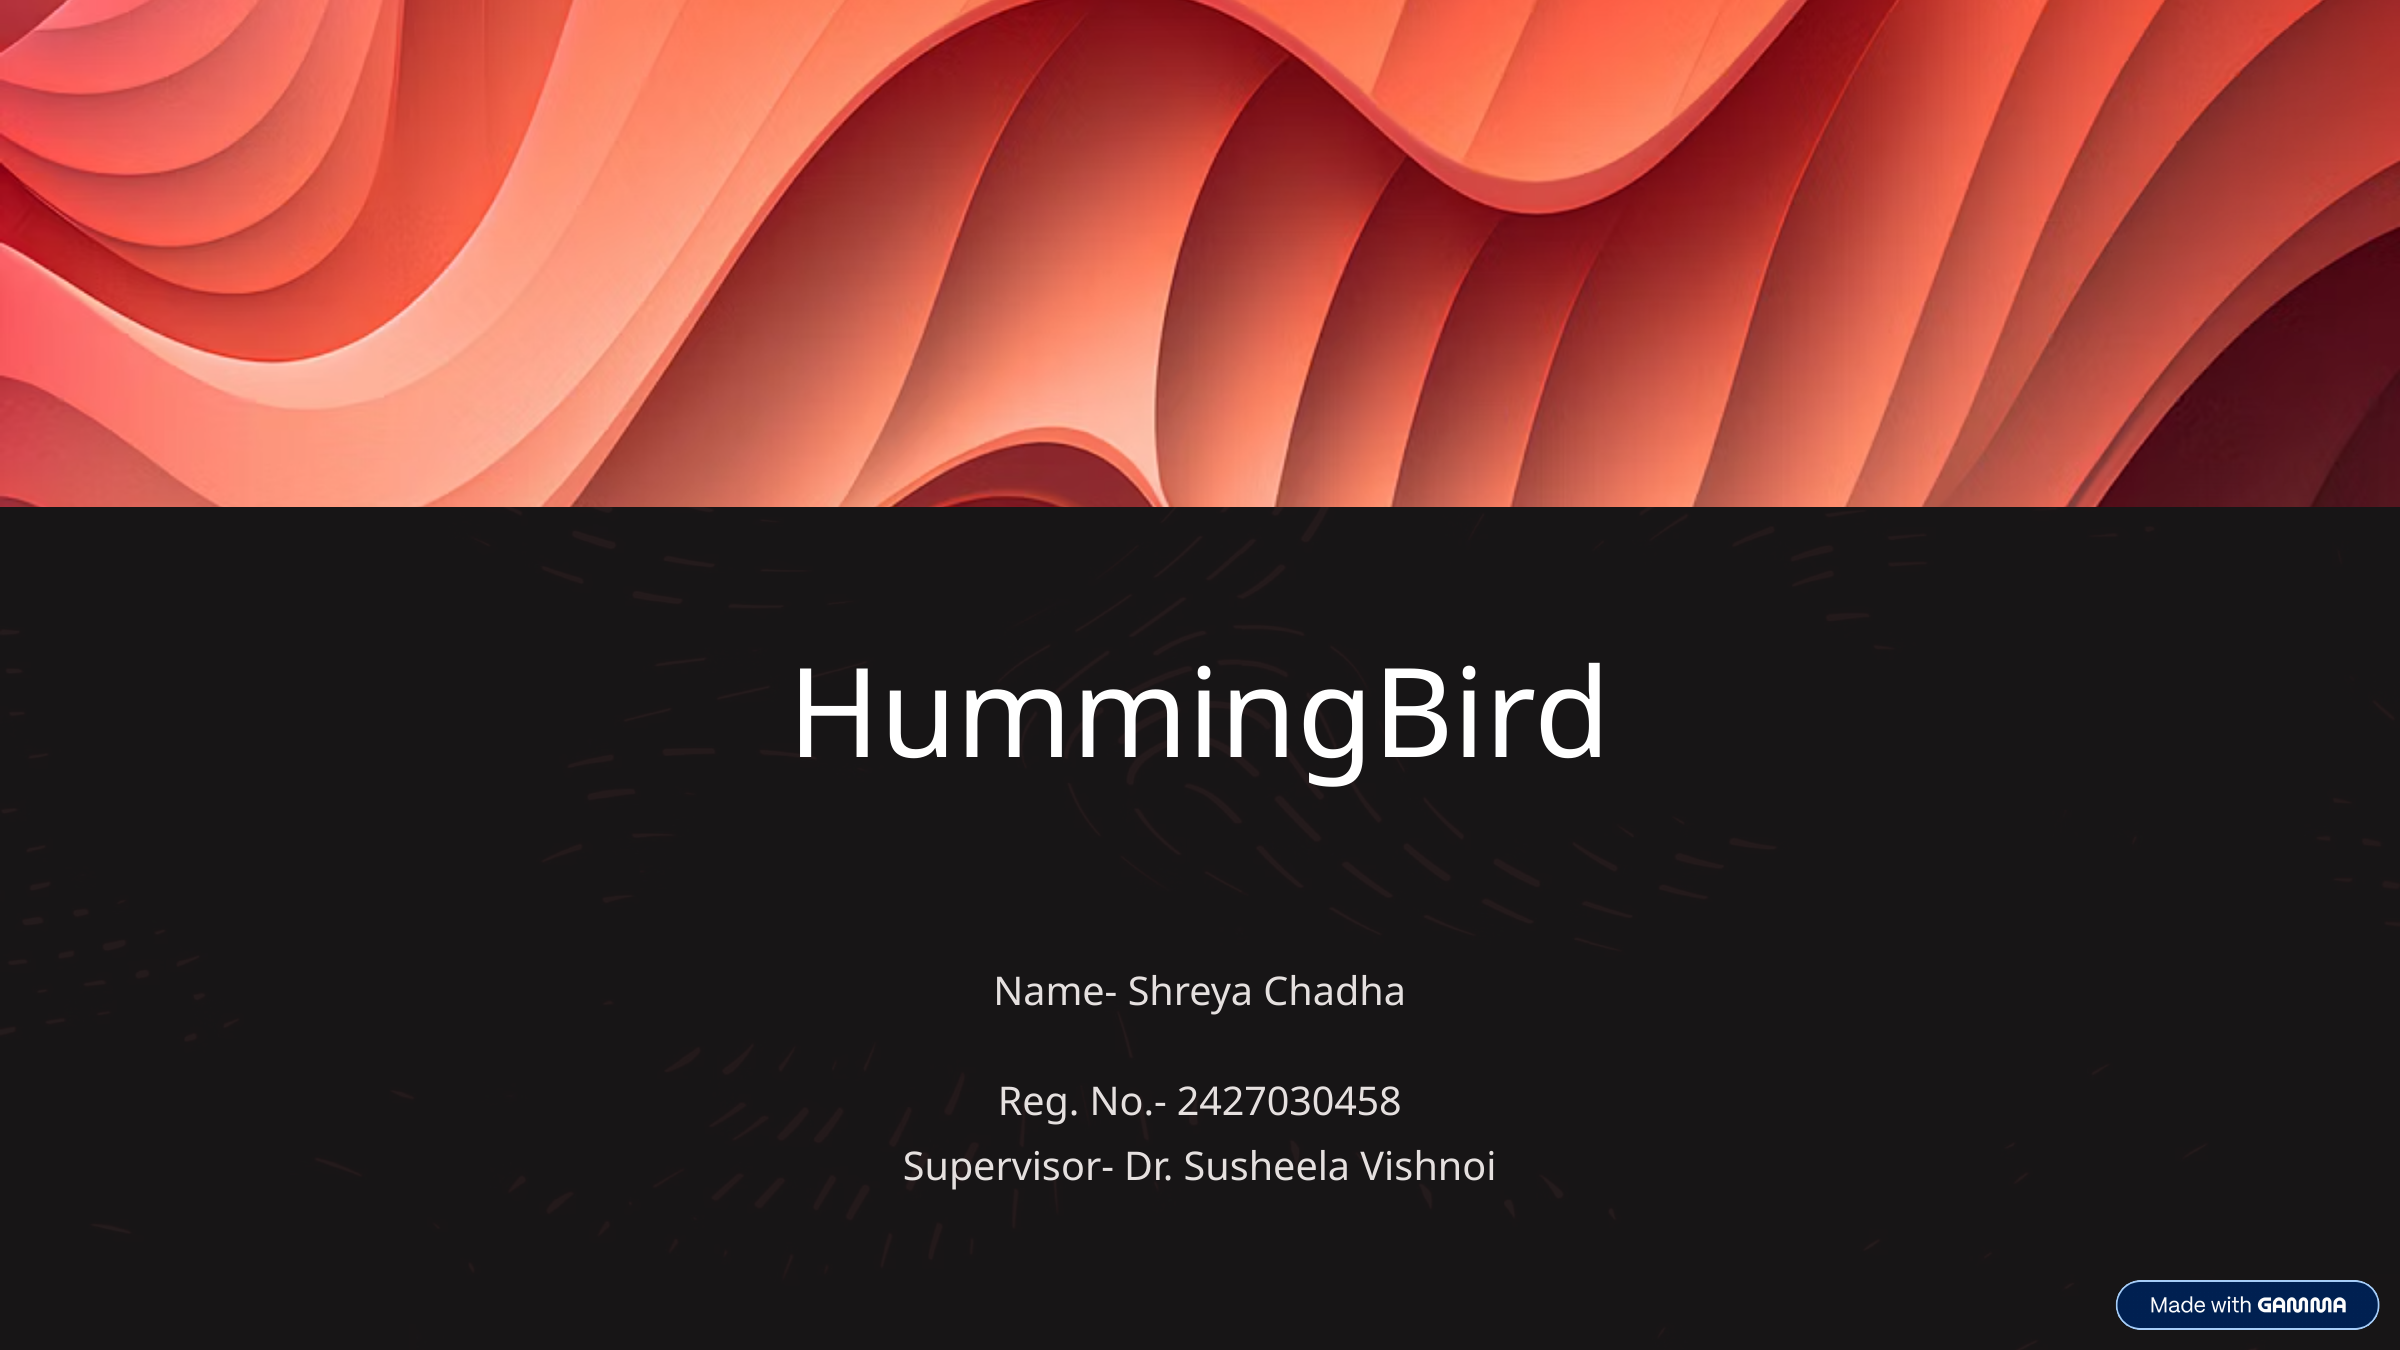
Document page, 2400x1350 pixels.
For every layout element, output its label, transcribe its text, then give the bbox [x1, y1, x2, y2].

text_box Reg. No.- 2427030458 Supervisor- Dr. Susheela Vishnoi [173, 1058, 2226, 1124]
text_box Name- Shreya Chadha [173, 948, 2226, 1014]
picture [2106, 1271, 2389, 1339]
text_box HummingBird [578, 627, 1821, 783]
picture [0, 0, 2400, 507]
